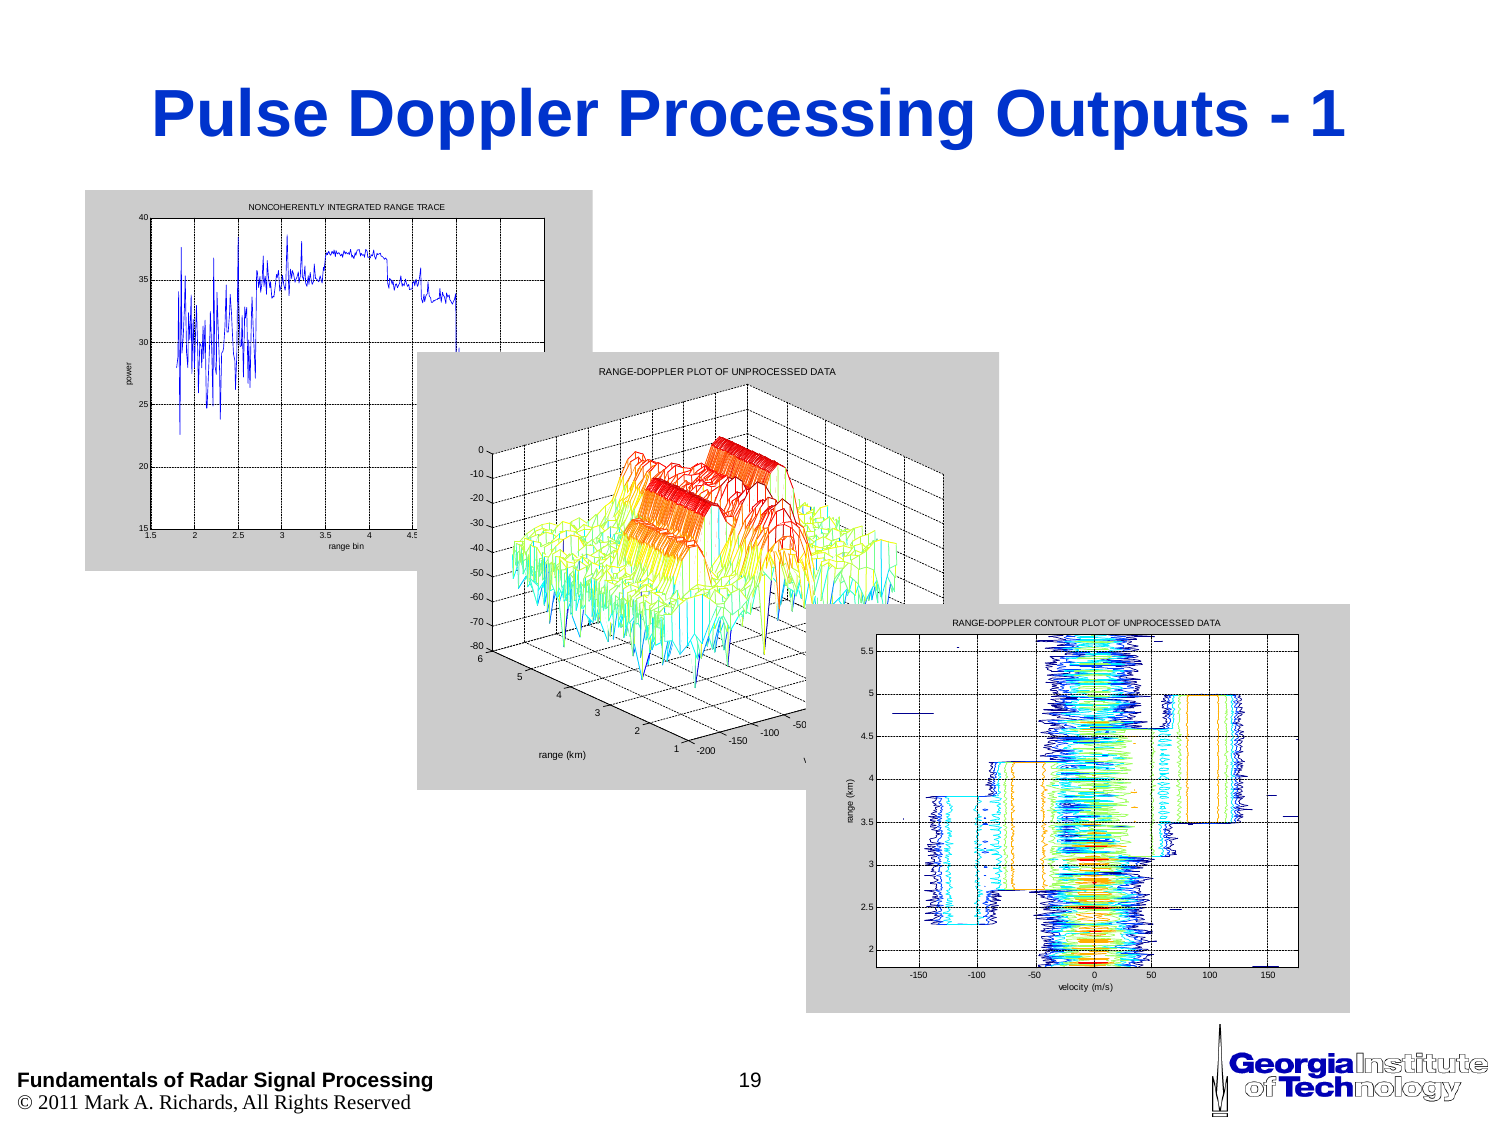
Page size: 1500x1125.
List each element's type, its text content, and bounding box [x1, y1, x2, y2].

title Pulse Doppler Processing Outputs - 1 [74, 44, 1426, 176]
slide_number 19 [574, 1059, 926, 1113]
picture [84, 189, 1351, 1013]
picture [1212, 1024, 1488, 1117]
